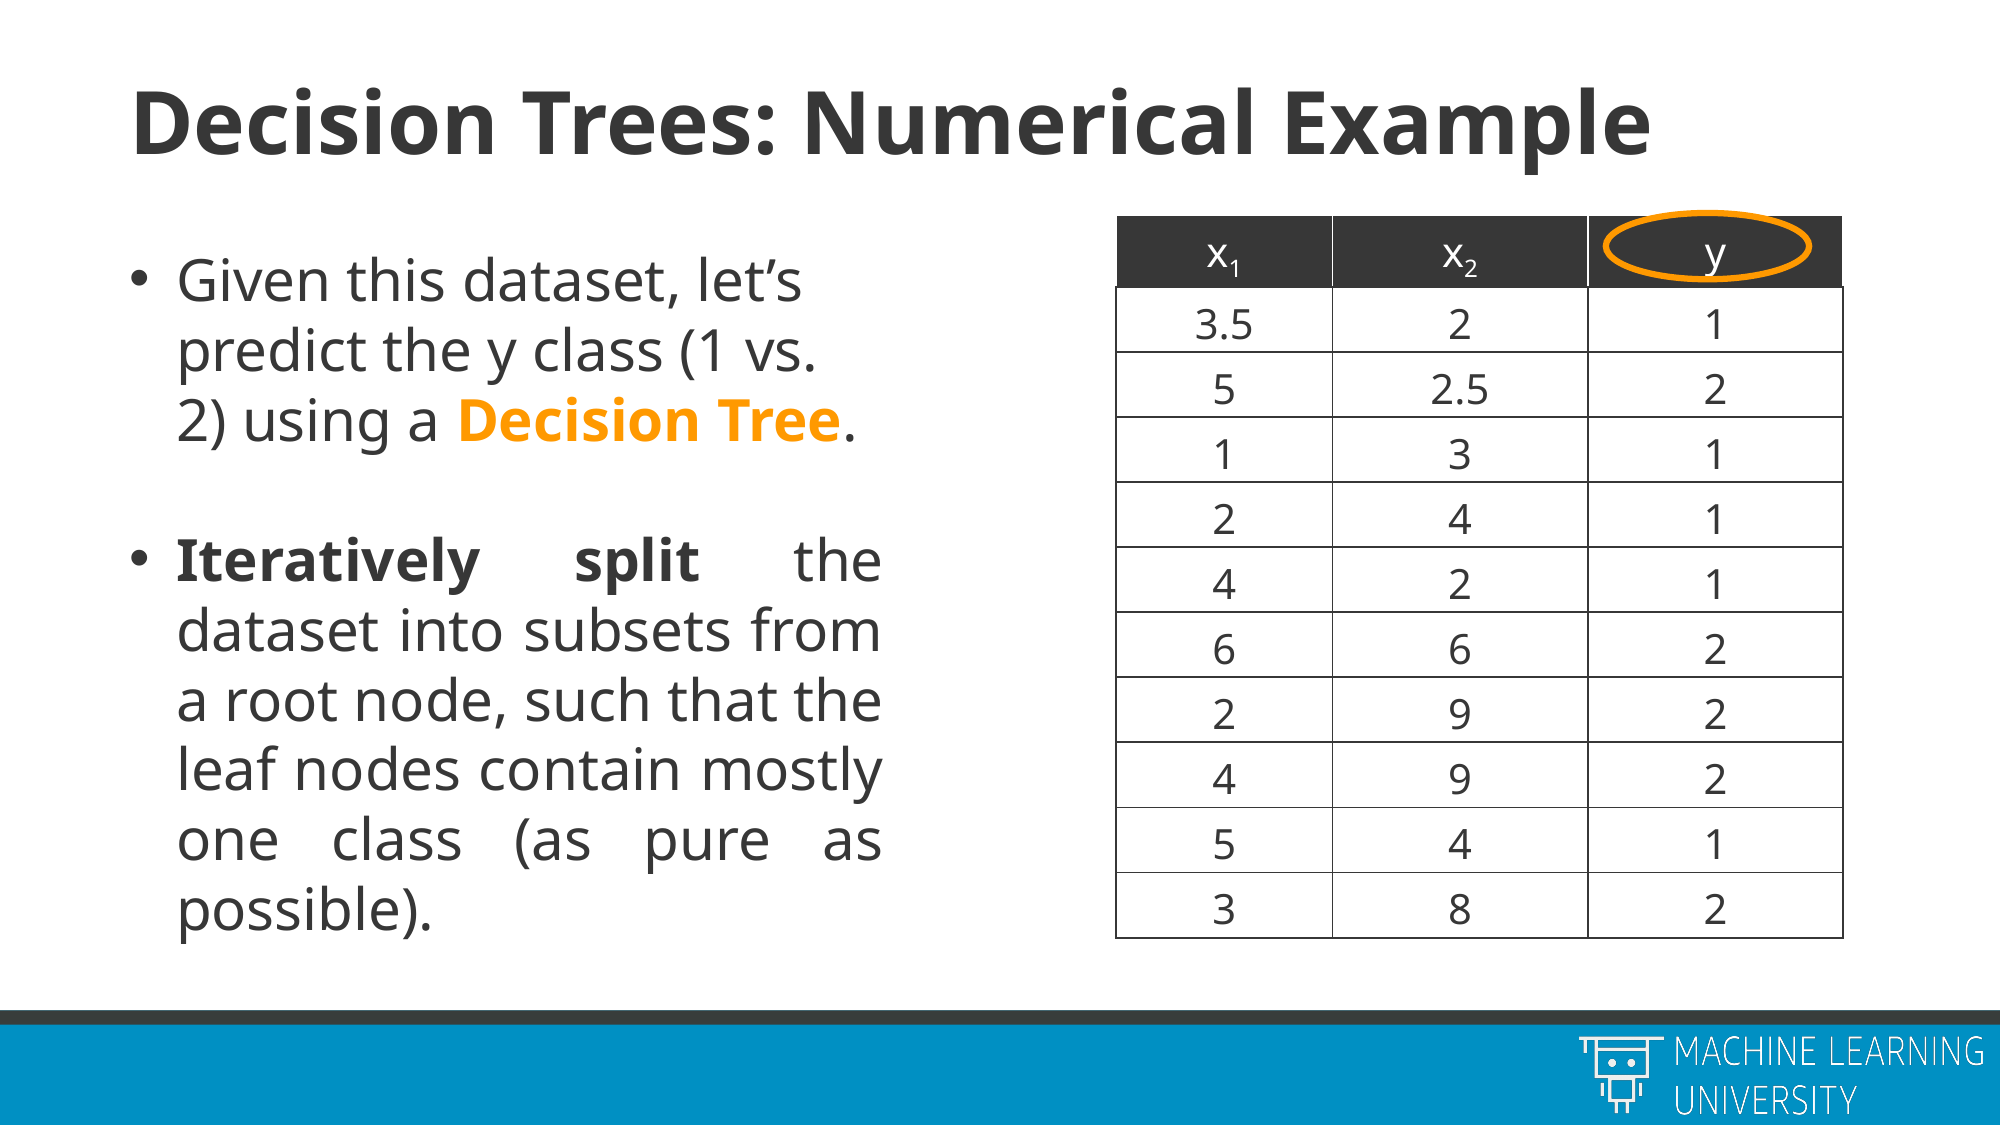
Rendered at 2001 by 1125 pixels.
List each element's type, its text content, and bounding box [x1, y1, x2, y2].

text_box Given this dataset, let’s predict the y class (1 vs. 2) using a Decision Tree. Iteratively split the dataset into subsets from a root node, such that the leaf nodes contain mostly one class (as pure as possible). [114, 235, 899, 950]
table_cell 9 [1333, 678, 1587, 741]
table_cell 1 [1589, 288, 1842, 351]
table_cell 2 [1117, 678, 1332, 741]
table_cell 1 [1589, 548, 1842, 611]
table_cell 3 [1333, 418, 1587, 481]
table_cell 4 [1117, 743, 1332, 807]
table_cell 5 [1117, 808, 1332, 872]
table_cell 8 [1333, 873, 1587, 937]
table_cell 2 [1333, 288, 1587, 351]
table_cell 1 [1589, 483, 1842, 546]
table_cell 2 [1333, 548, 1587, 611]
table_cell 9 [1333, 743, 1587, 807]
title Decision Trees: Numerical Example [114, 48, 1938, 211]
table_cell 3 [1117, 873, 1332, 937]
table_cell 5 [1117, 353, 1332, 416]
table_cell 1 [1589, 418, 1842, 481]
table_cell 6 [1333, 613, 1587, 676]
table_cell 2 [1589, 678, 1842, 741]
table_cell 1 [1589, 808, 1842, 872]
table_cell 2 [1589, 873, 1842, 937]
table_cell 2 [1589, 353, 1842, 416]
table_header x1 [1117, 216, 1332, 286]
table_cell 4 [1117, 548, 1332, 611]
table_cell 2 [1117, 483, 1332, 546]
picture [1580, 1037, 1664, 1113]
table_cell 2 [1589, 743, 1842, 807]
picture [1849, 1037, 1861, 1064]
table_cell 1 [1117, 418, 1332, 481]
table_header x2 [1333, 216, 1587, 286]
text_box [1604, 211, 1811, 281]
table_cell 4 [1333, 483, 1587, 546]
table_cell 2.5 [1333, 353, 1587, 416]
table_cell 3.5 [1117, 288, 1332, 351]
table_cell 4 [1333, 808, 1587, 872]
table_header y [1589, 216, 1842, 286]
table_cell 2 [1589, 613, 1842, 676]
table_cell 6 [1117, 613, 1332, 676]
